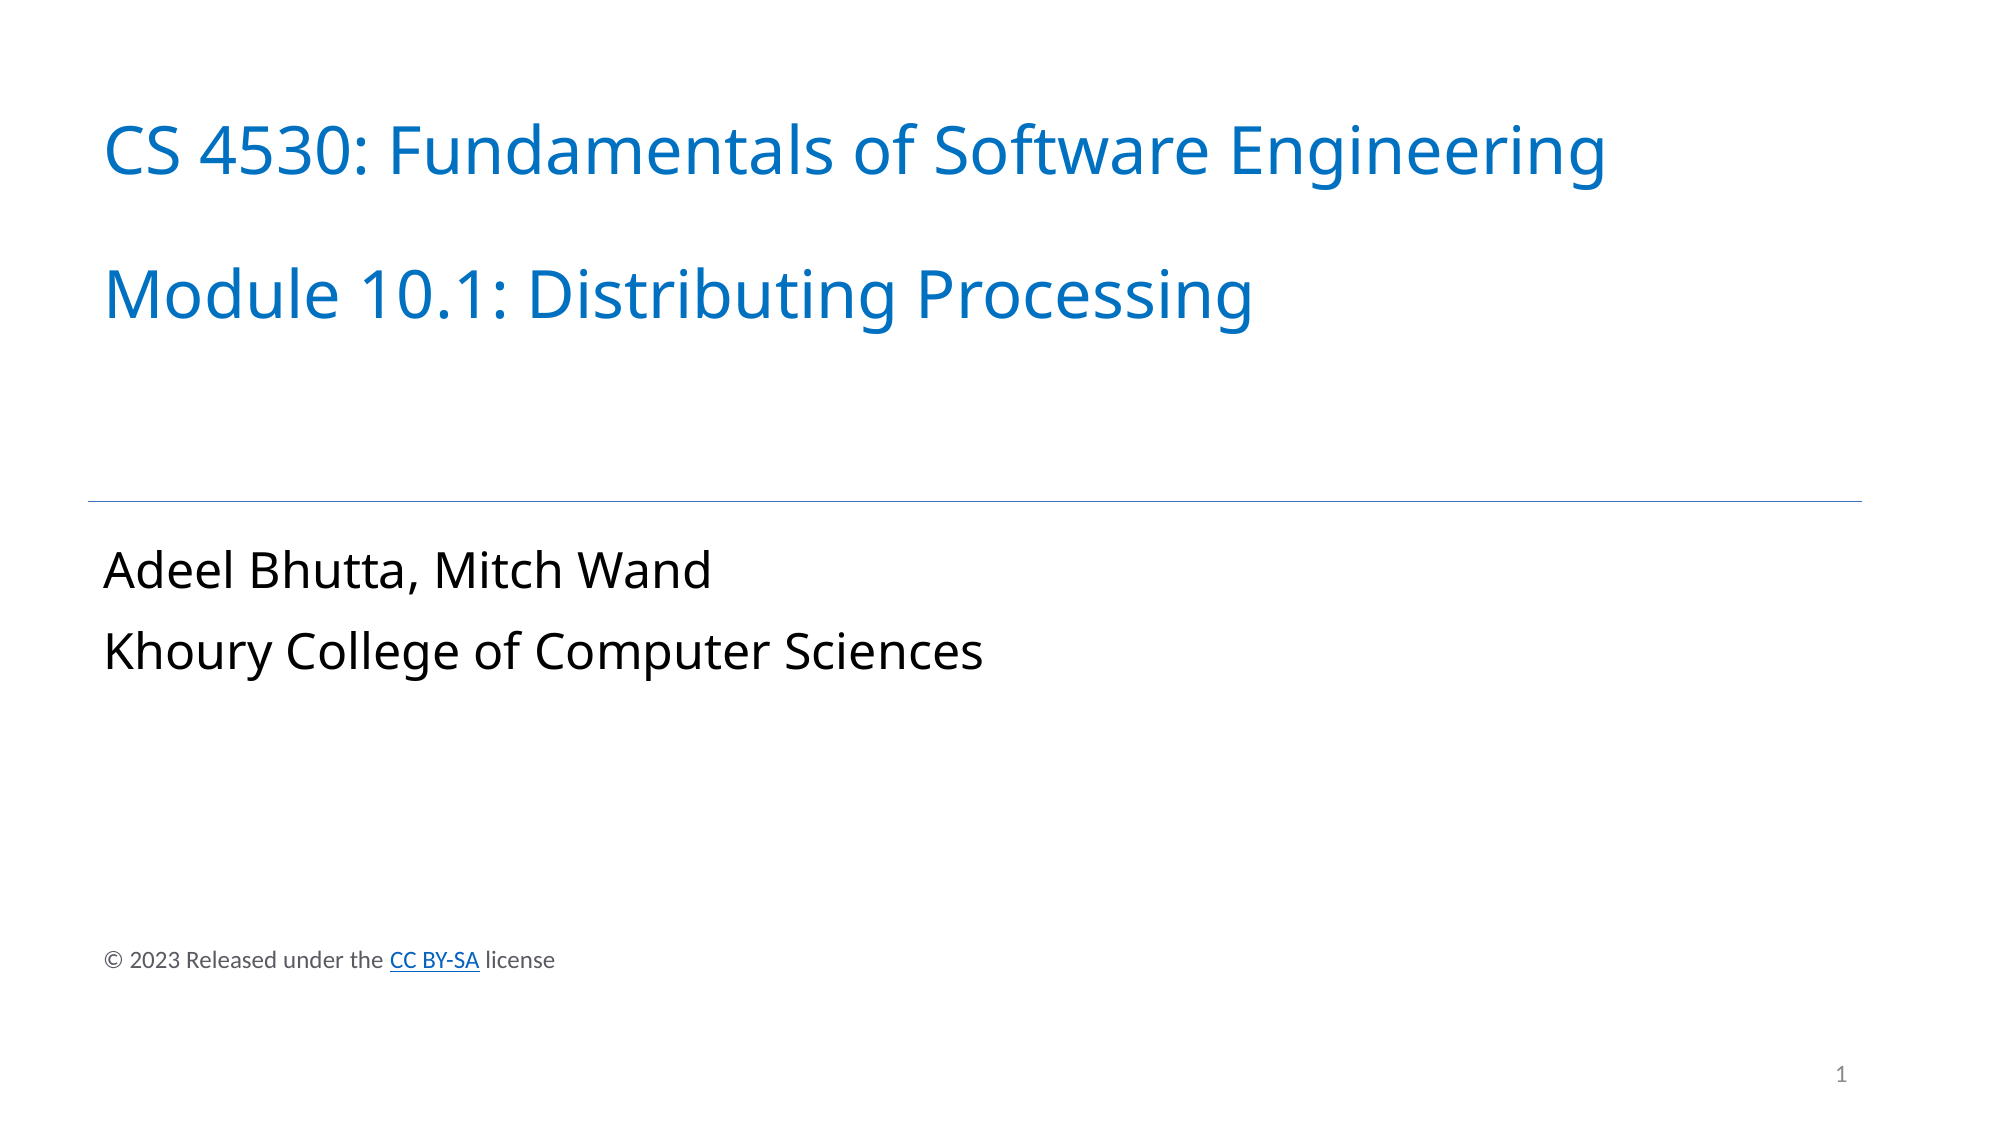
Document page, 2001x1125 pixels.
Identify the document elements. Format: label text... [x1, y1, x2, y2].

text_box © 2023 Released under the CC BY-SA license [88, 936, 1089, 982]
slide_number 1 [1412, 1042, 1863, 1103]
subtitle Adeel Bhutta, Mitch Wand Khoury College of Computer Sciences [88, 531, 1750, 803]
title CS 4530: Fundamentals of Software Engineering Module 10.1: Distributing Processing [88, 109, 1863, 501]
